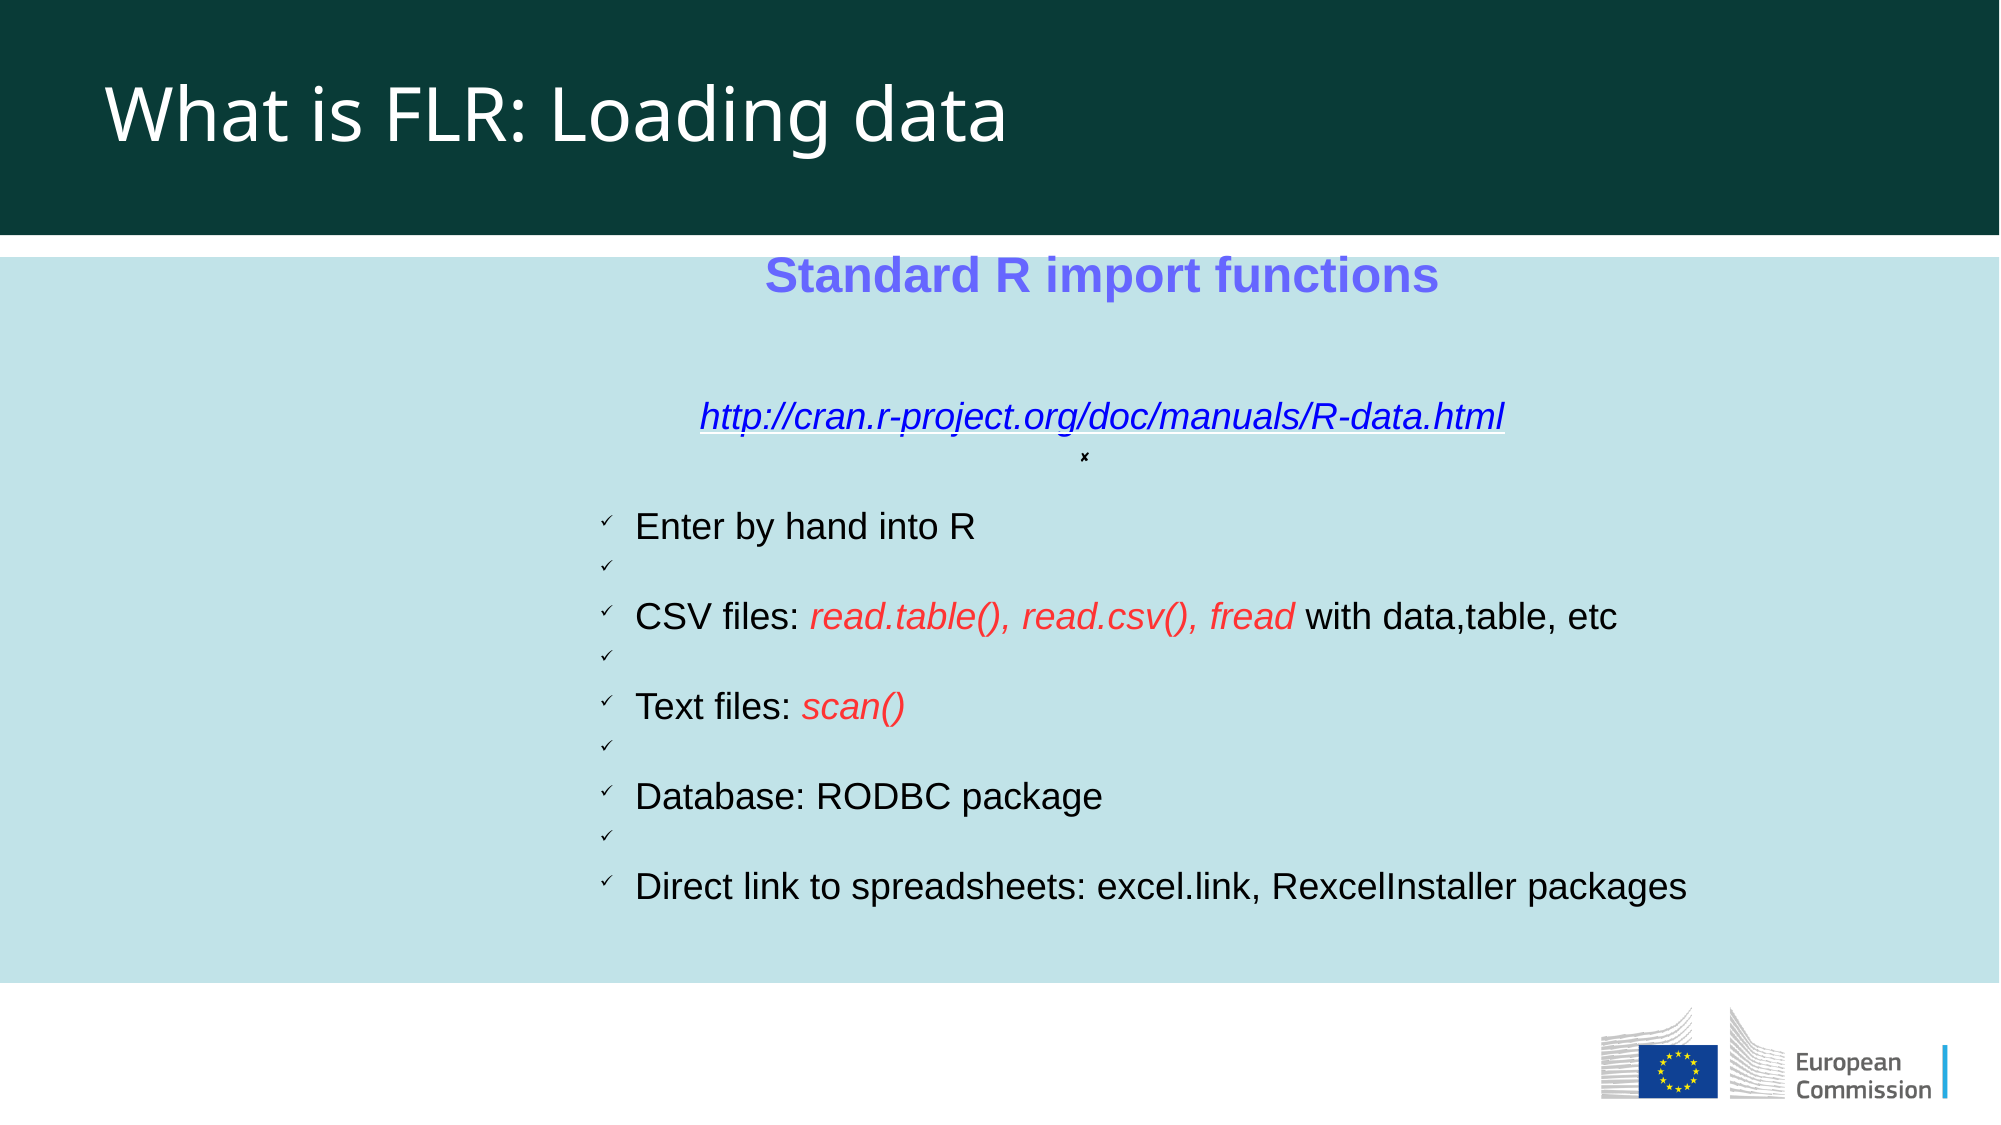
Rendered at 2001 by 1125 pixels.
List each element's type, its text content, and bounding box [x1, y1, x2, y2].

text_box Standard R import functions http://cran.r-project.org/doc/manuals/R-data.html [494, 234, 1710, 975]
text_box What is FLR: Loading data [89, 58, 1112, 165]
picture [1572, 993, 1976, 1112]
text_box Enter by hand into R CSV files: read.table(), read.csv(), fread with data,table, etc Text files: scan() Database: RODBC package Direct link to spreadsheets: excel.link, RexcelInstaller packages [584, 494, 1755, 888]
